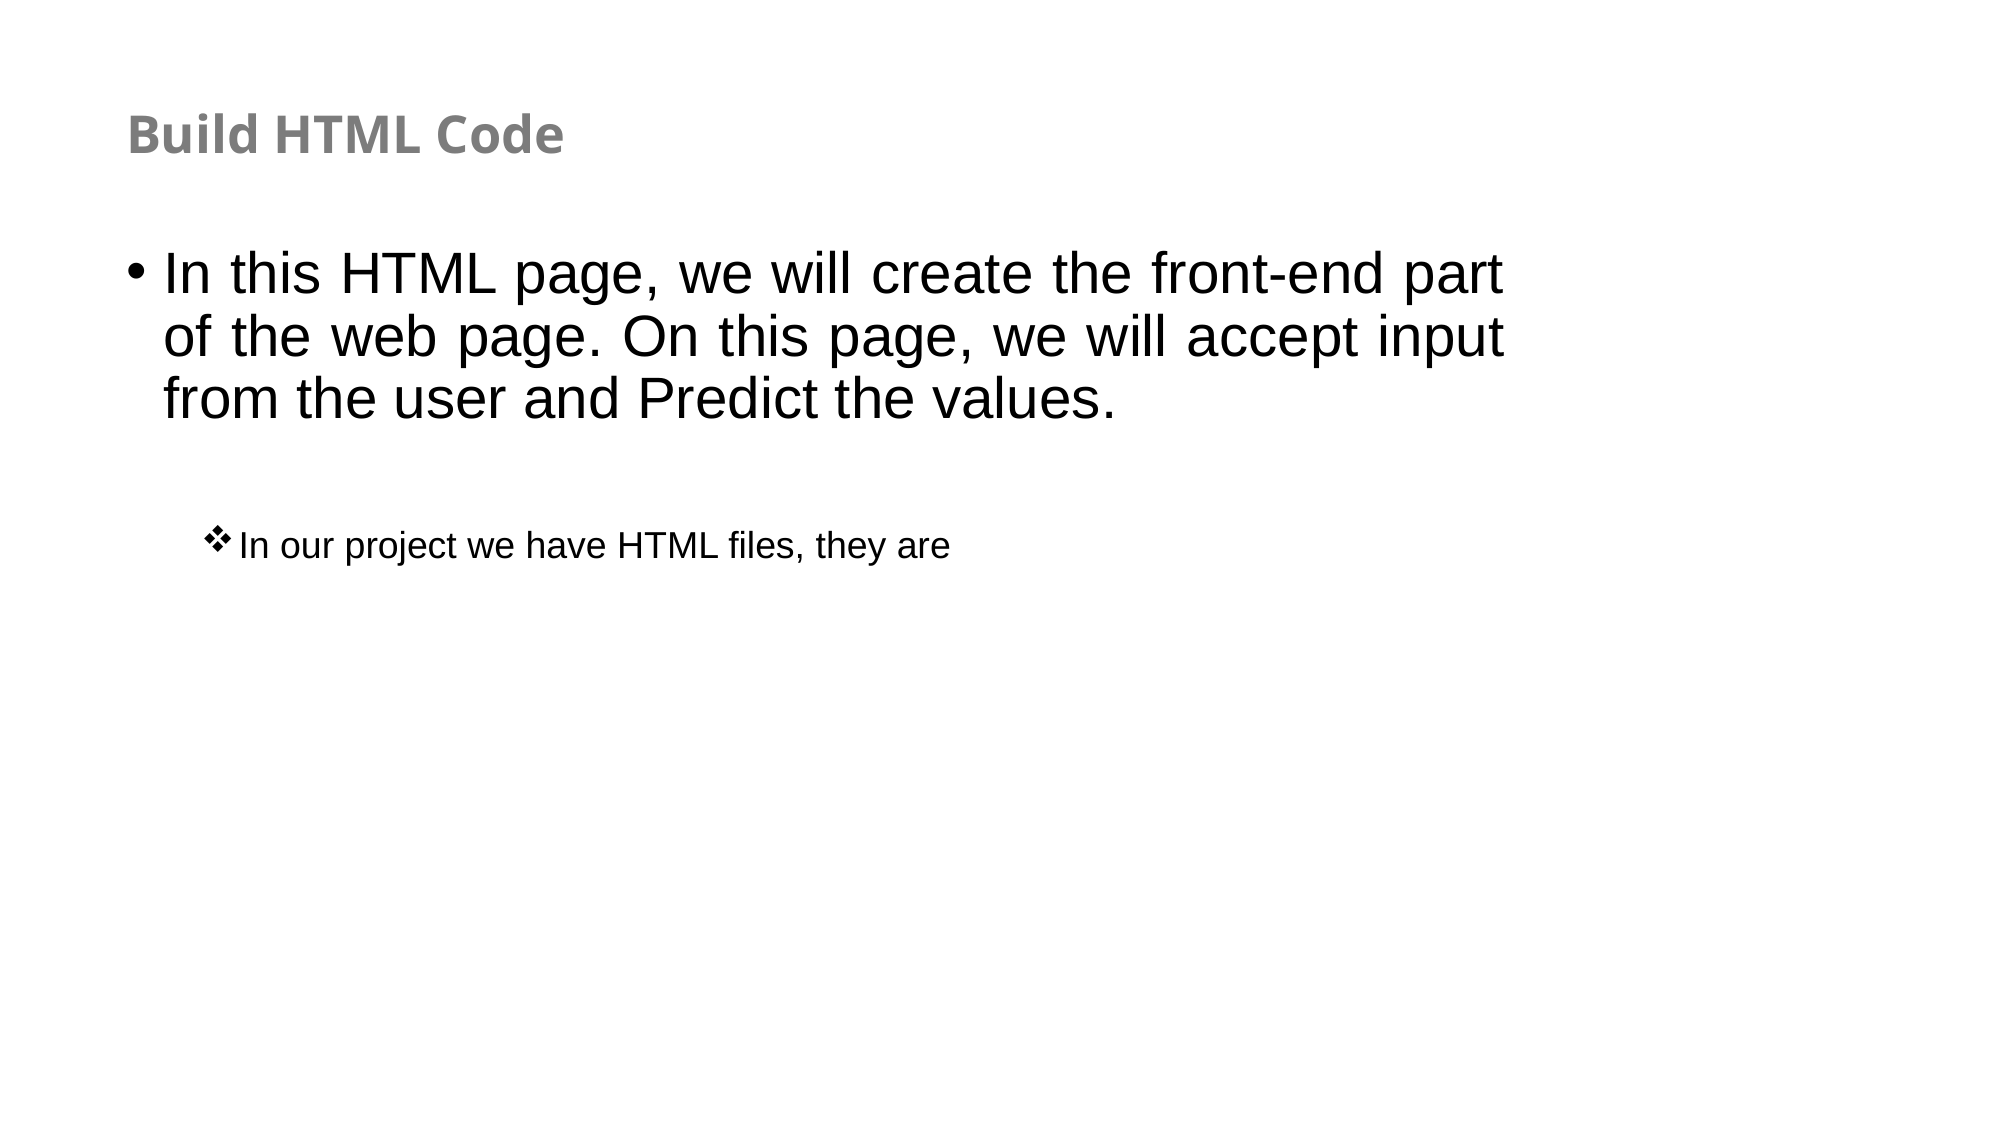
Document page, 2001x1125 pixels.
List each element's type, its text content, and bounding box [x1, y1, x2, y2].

list In this HTML page, we will create the front-end part of the web page. On this page, we will accept input from the user and Predict the values. In our project we have HTML files, they are [111, 235, 1522, 1077]
title Build HTML Code [111, 99, 1522, 235]
